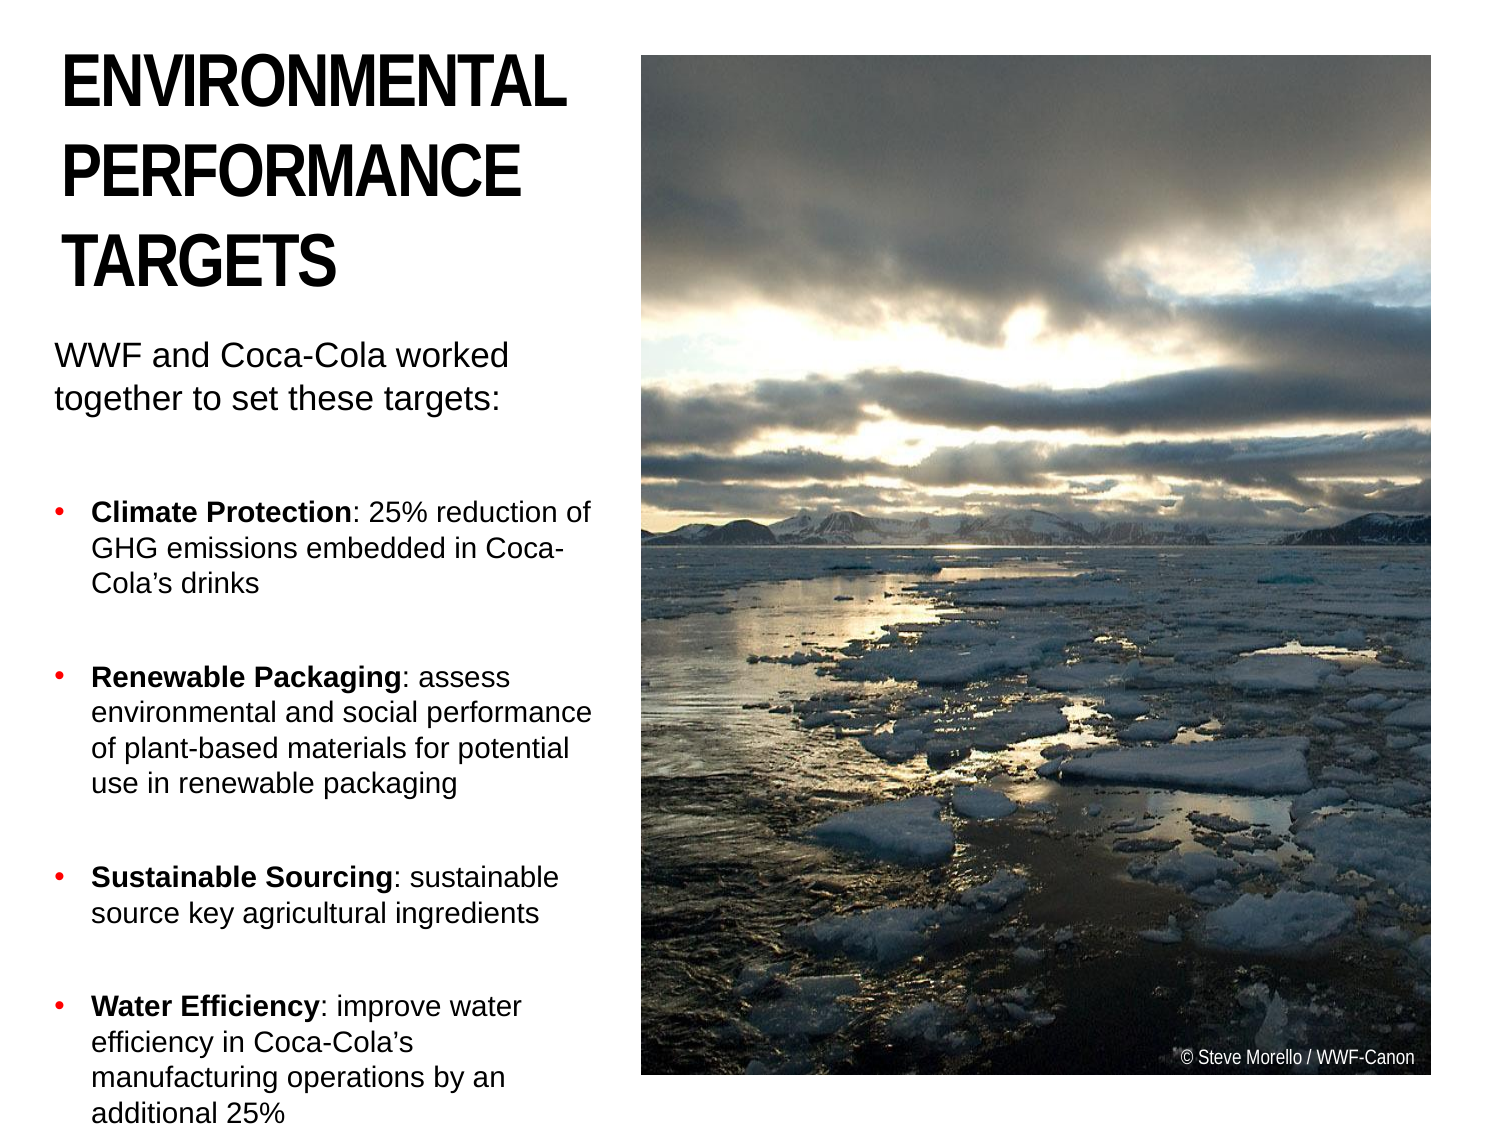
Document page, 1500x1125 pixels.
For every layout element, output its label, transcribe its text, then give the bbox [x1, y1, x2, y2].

text_box ENVIRONMENTAL PERFORMANCE TARGETS [46, 72, 604, 260]
list WWF and Coca-Cola worked together to set these targets: Climate Protection: 25% reduction of GHG emissions embedded in Coca-Cola’s drinks Renewable Packaging: assess environmental and social performance of plant-based materials for potential use in renewable packaging Sustainable Sourcing: sustainable source key agricultural ingredients Water Efficiency: improve water efficiency in Coca-Cola’s manufacturing operations by an additional 25% [39, 325, 609, 1125]
picture [641, 55, 1431, 1075]
